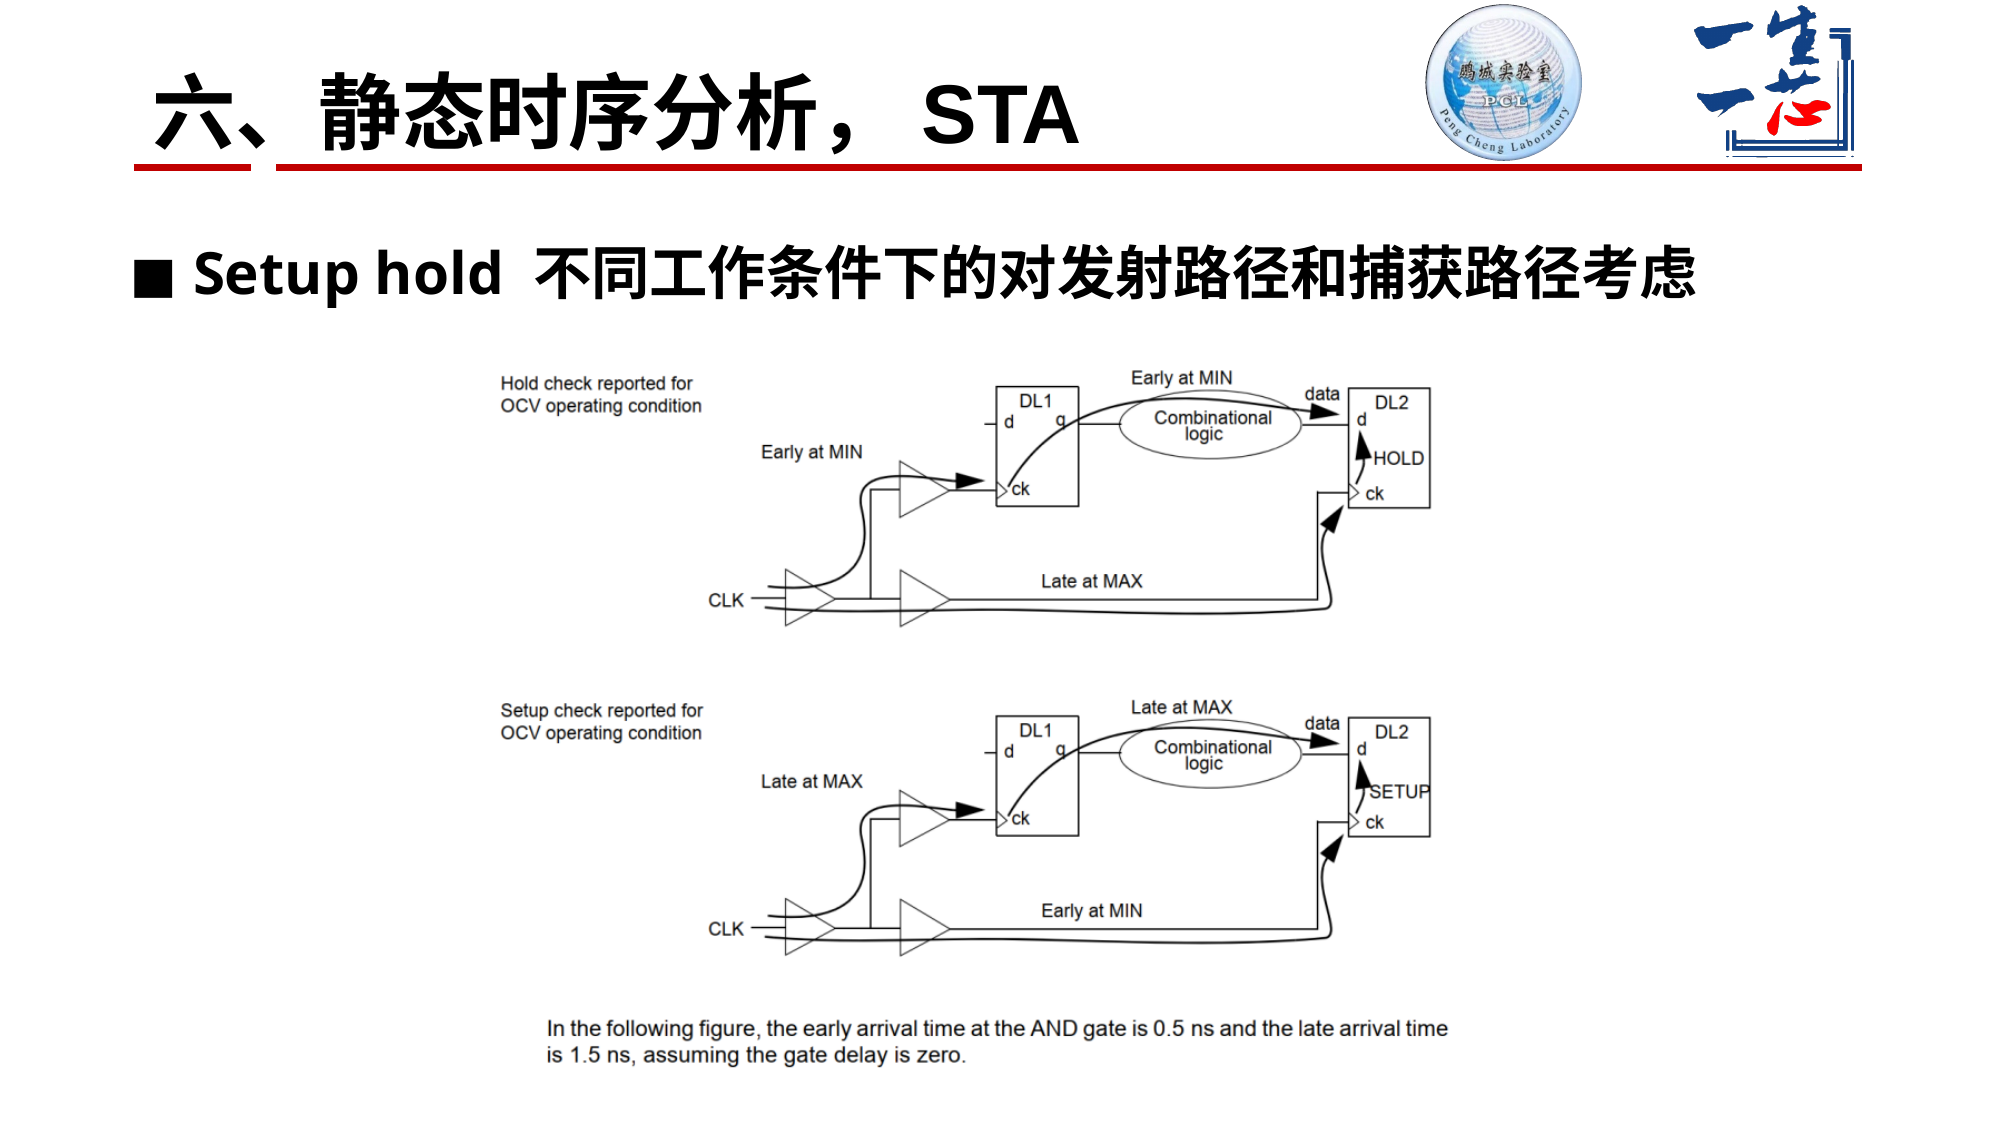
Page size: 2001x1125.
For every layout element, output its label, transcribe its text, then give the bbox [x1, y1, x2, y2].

picture [440, 327, 1524, 1075]
picture [1691, 2, 1863, 161]
title 六、静态时序分析，STA [137, 0, 1863, 167]
text_box ◼ Setup hold 不同工作条件下的对发射路径和捕获路径考虑 [114, 193, 1715, 314]
picture [1425, 4, 1582, 161]
